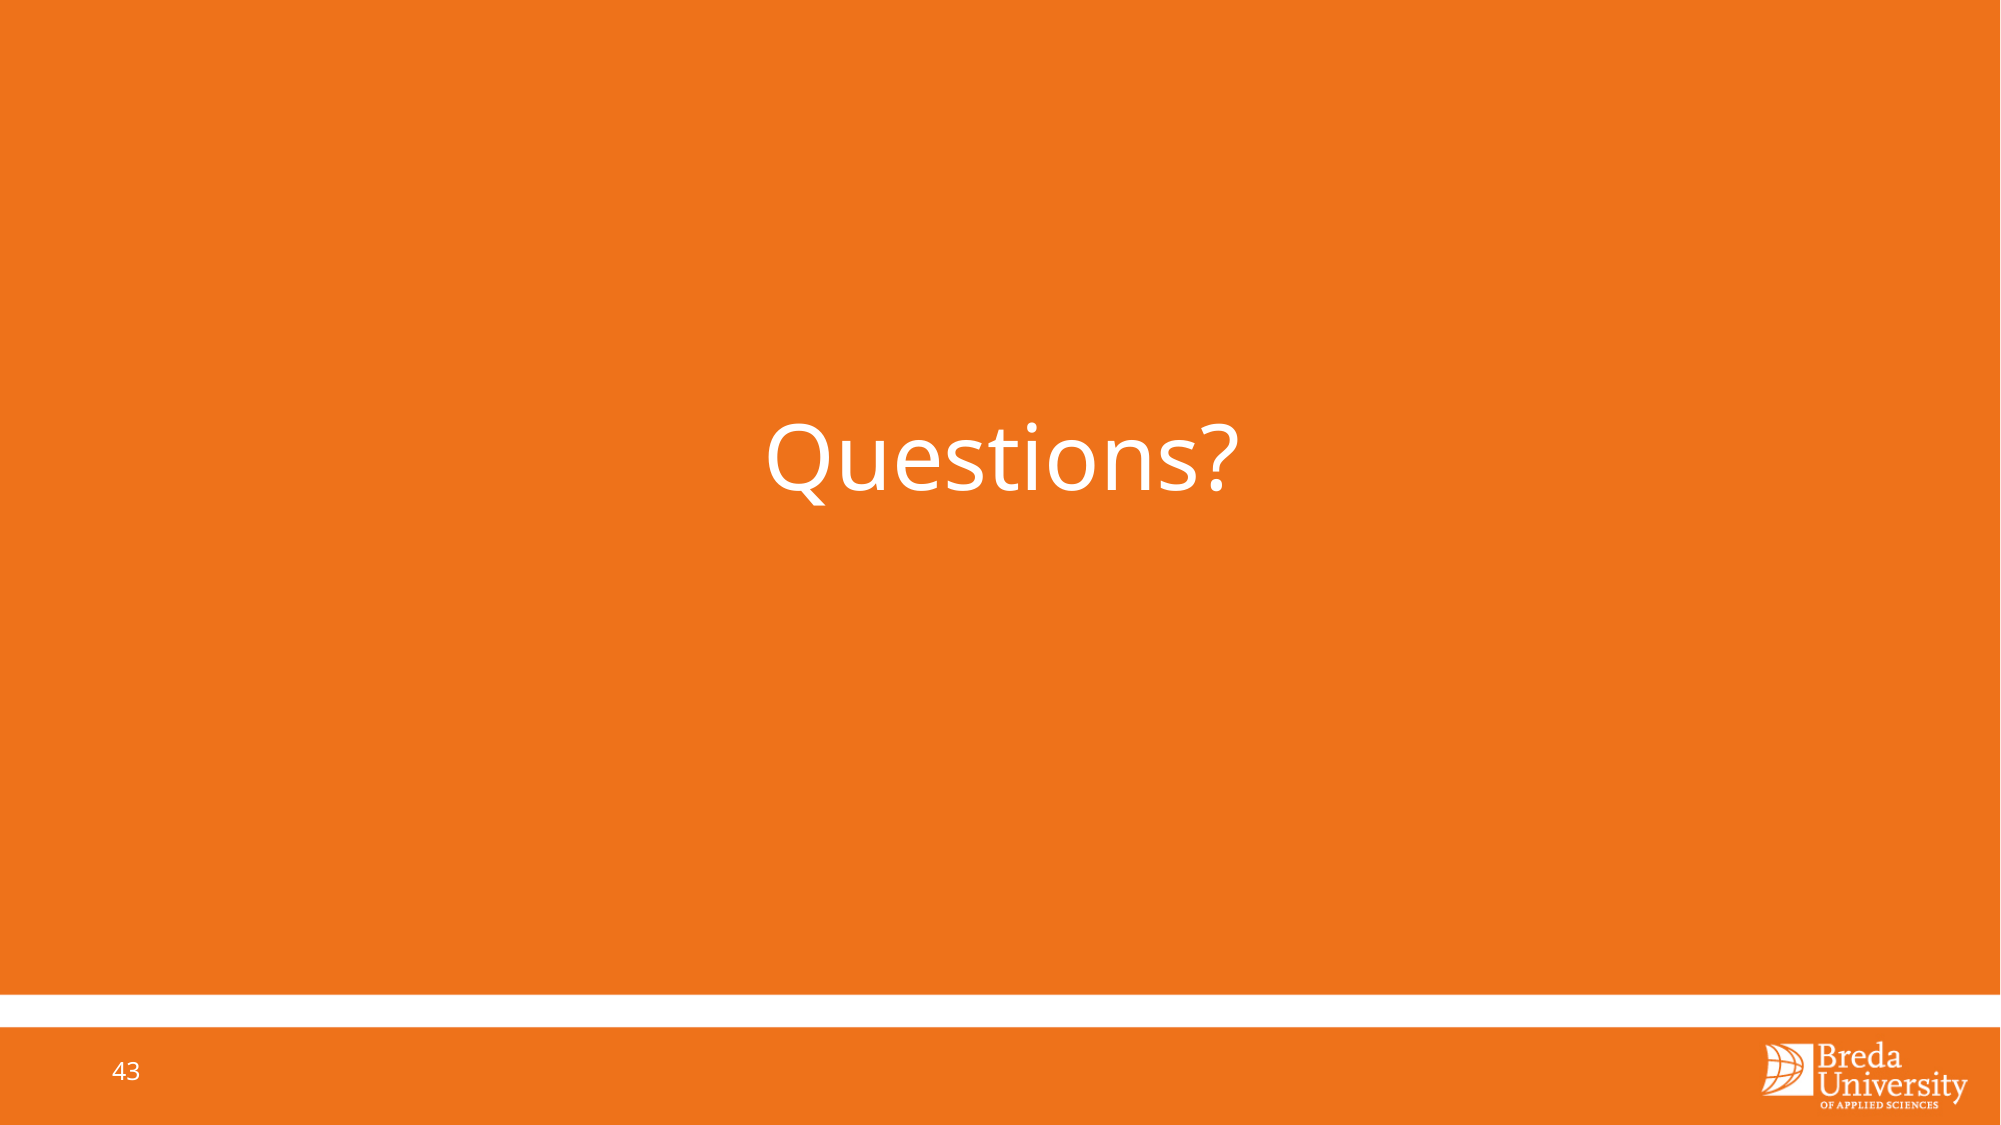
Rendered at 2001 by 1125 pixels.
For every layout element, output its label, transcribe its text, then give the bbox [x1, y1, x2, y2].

slide_number 43 [97, 1042, 198, 1103]
list Questions? [88, 403, 1917, 532]
picture [0, 0, 2001, 1125]
